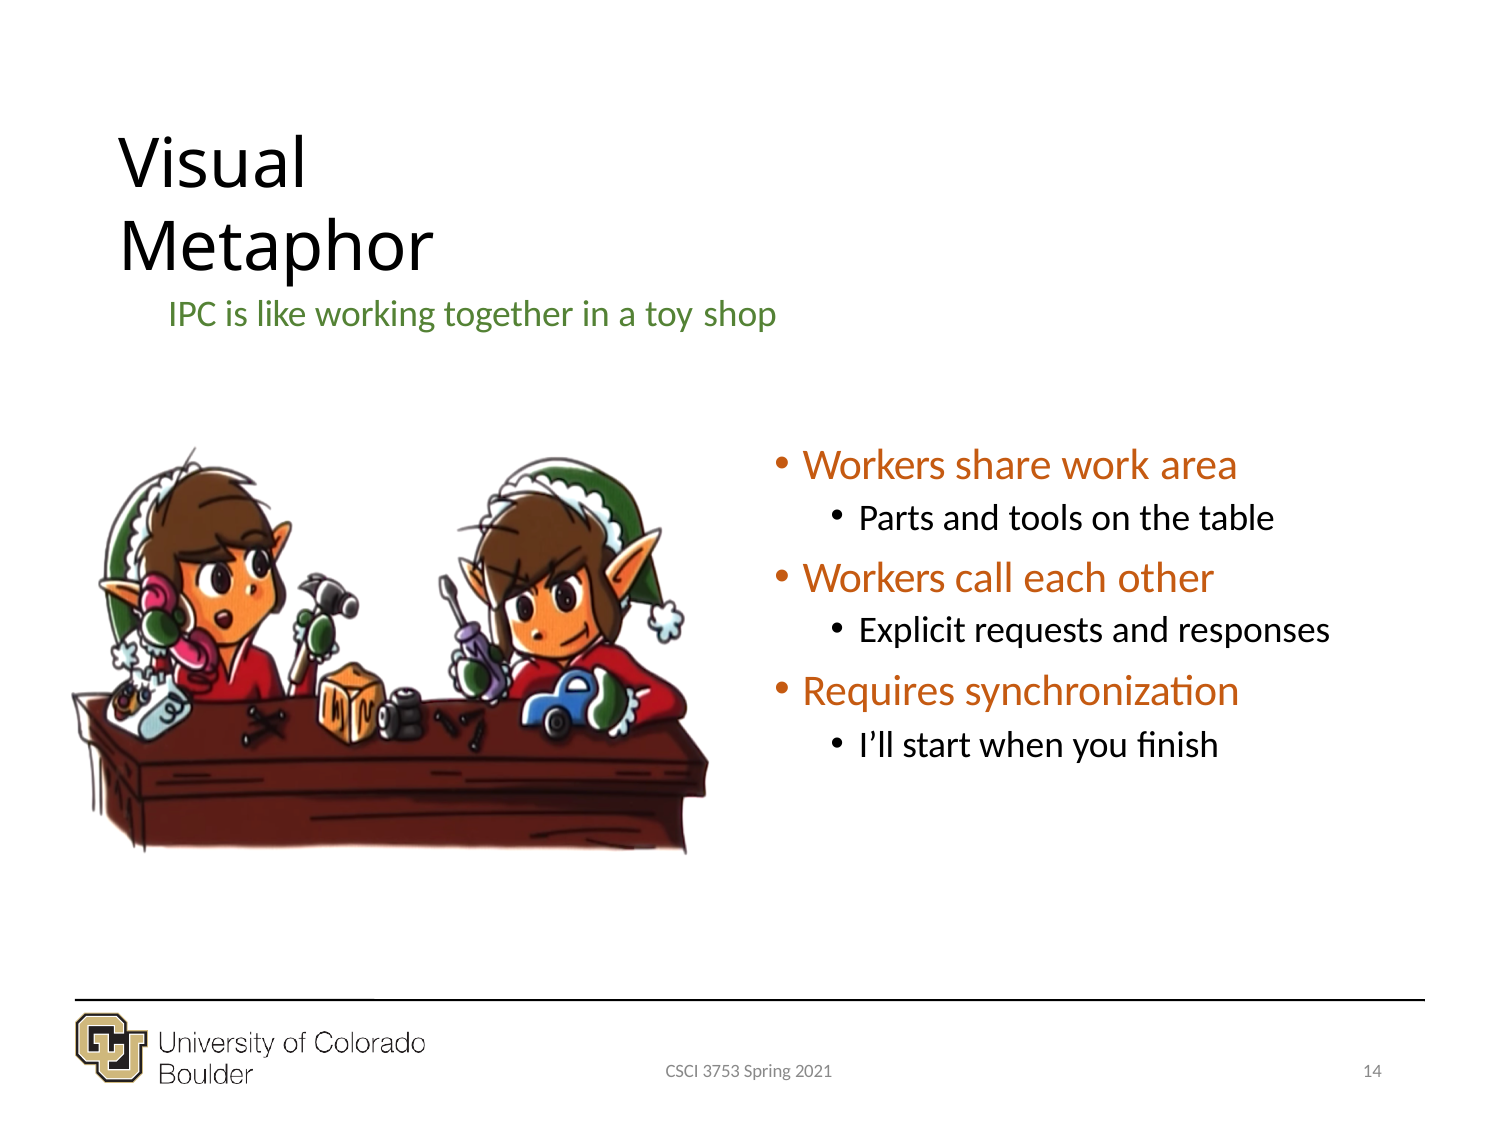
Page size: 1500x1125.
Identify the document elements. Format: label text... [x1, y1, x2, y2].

title Visual Metaphor [116, 116, 576, 307]
text_box IPC is like working together in a toy shop [166, 286, 786, 334]
picture [159, 1031, 425, 1084]
slide_number 14 [1356, 1058, 1389, 1125]
text_box CSCI 3753 Spring 2021 [663, 1057, 837, 1082]
text_box Workers share work area Parts and tools on the table Workers call each other Explicit requests and responses Requires synchronization I’ll start when you finish [772, 429, 1337, 766]
text_box [70, 445, 710, 856]
